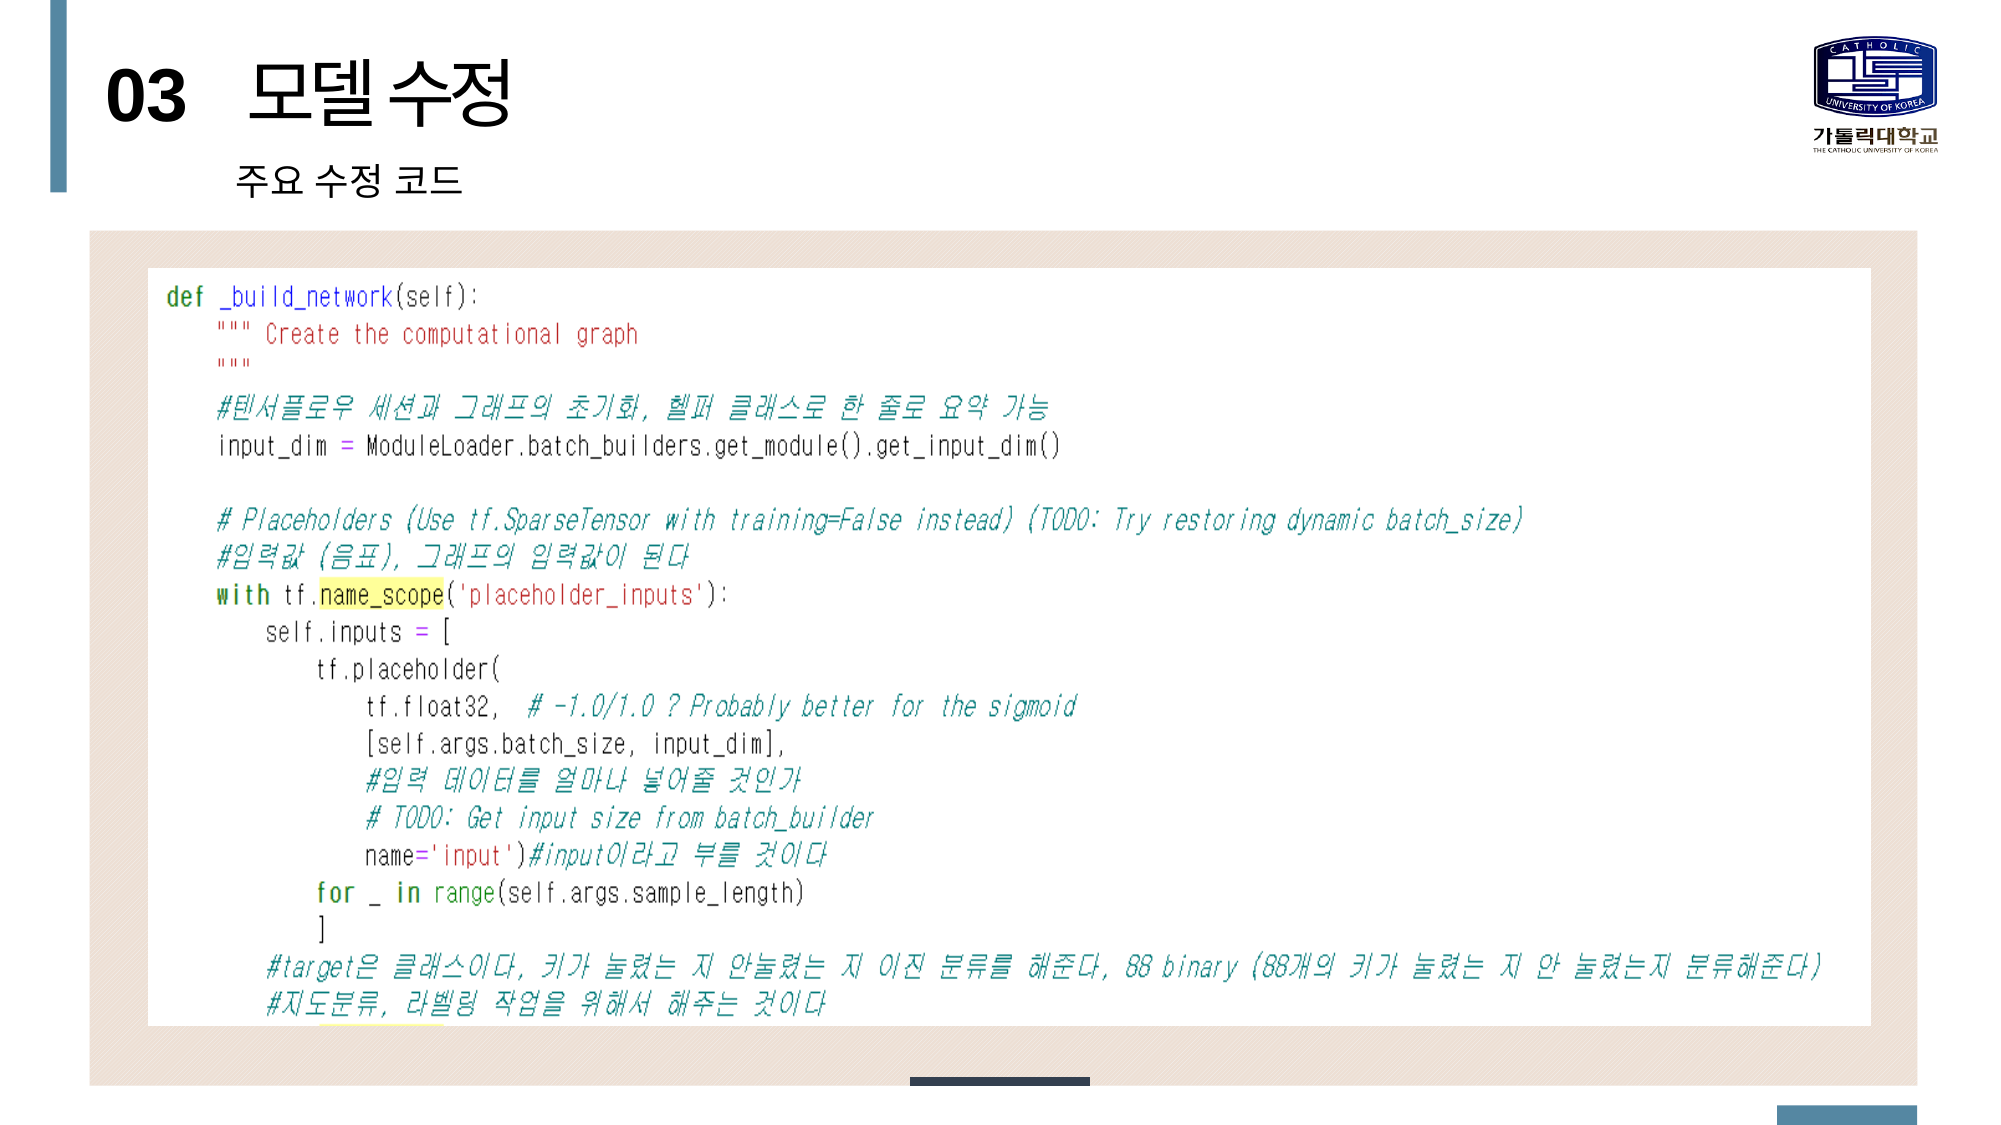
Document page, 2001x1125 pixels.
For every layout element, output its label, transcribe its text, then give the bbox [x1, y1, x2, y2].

text_box 모델 수정 [231, 39, 533, 144]
text_box 03 [90, 39, 204, 144]
text_box [89, 230, 1918, 1087]
text_box [49, 0, 68, 193]
text_box 주요 수정 코드 [220, 150, 1376, 210]
picture [1786, 26, 1966, 169]
picture [148, 268, 1871, 1026]
text_box [1776, 1104, 1918, 1125]
